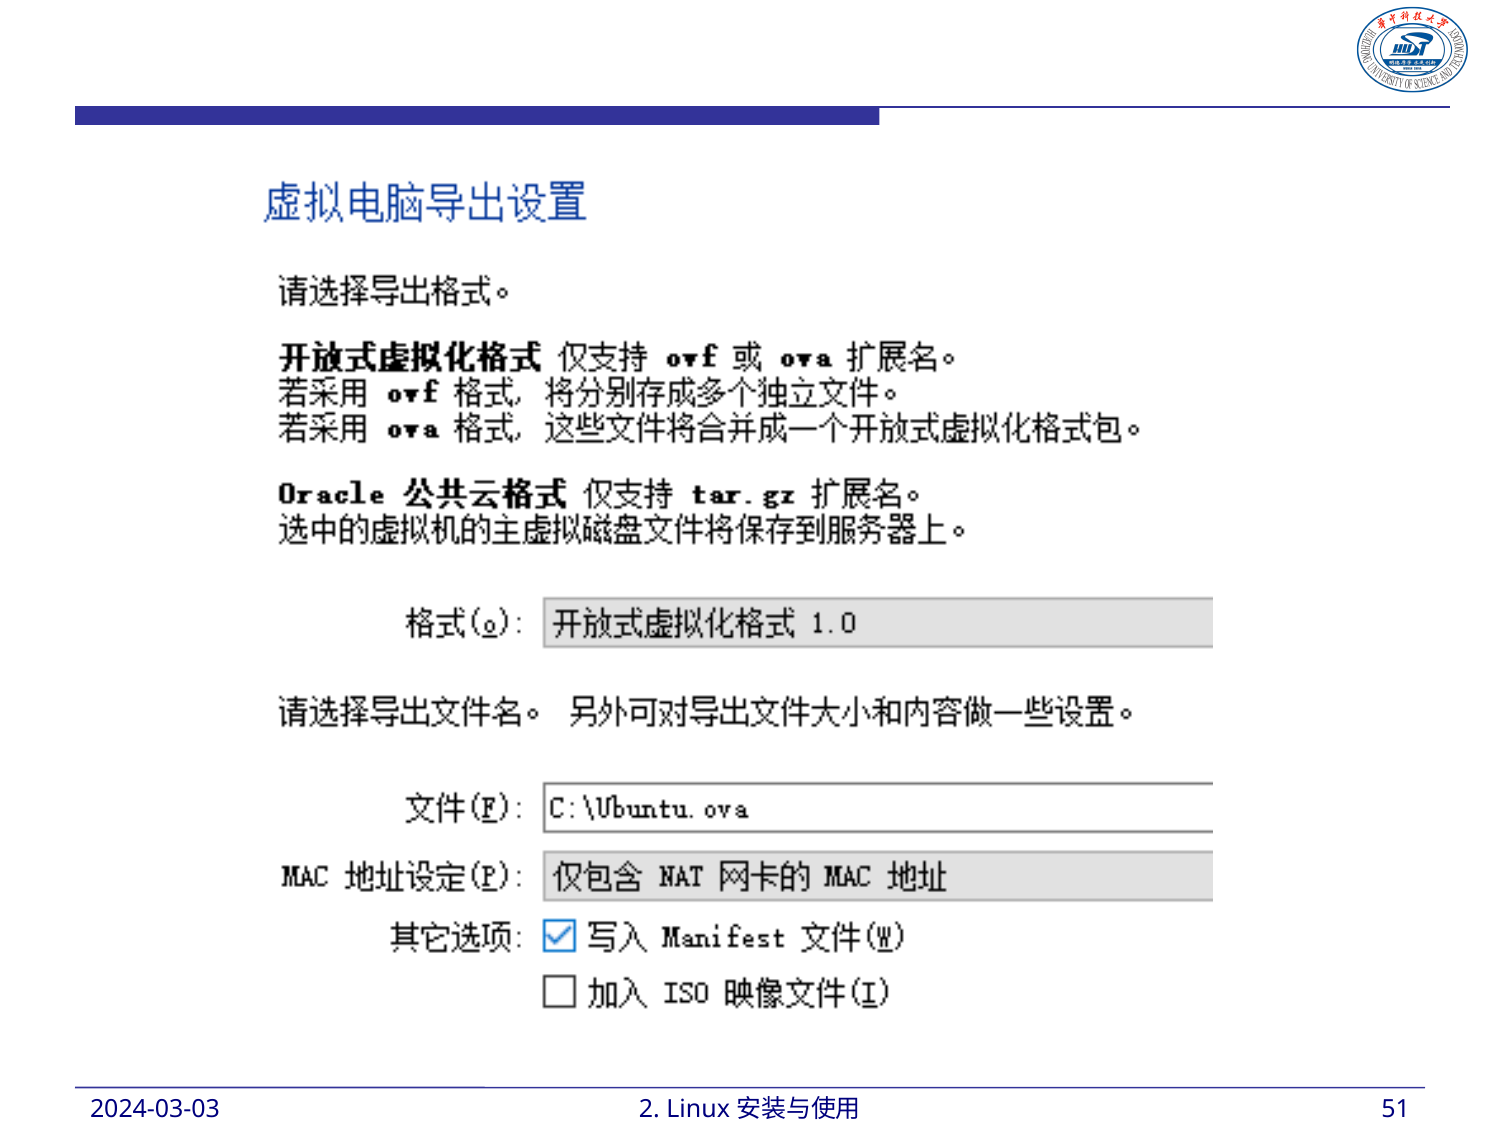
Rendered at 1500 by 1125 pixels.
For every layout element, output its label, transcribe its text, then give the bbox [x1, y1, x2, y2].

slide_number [75, 1084, 400, 1125]
picture [1350, 0, 1475, 99]
footer 2. Linux安装与使用 [512, 1084, 988, 1125]
slide_number 51 [1100, 1084, 1425, 1125]
picture [237, 162, 1213, 1072]
